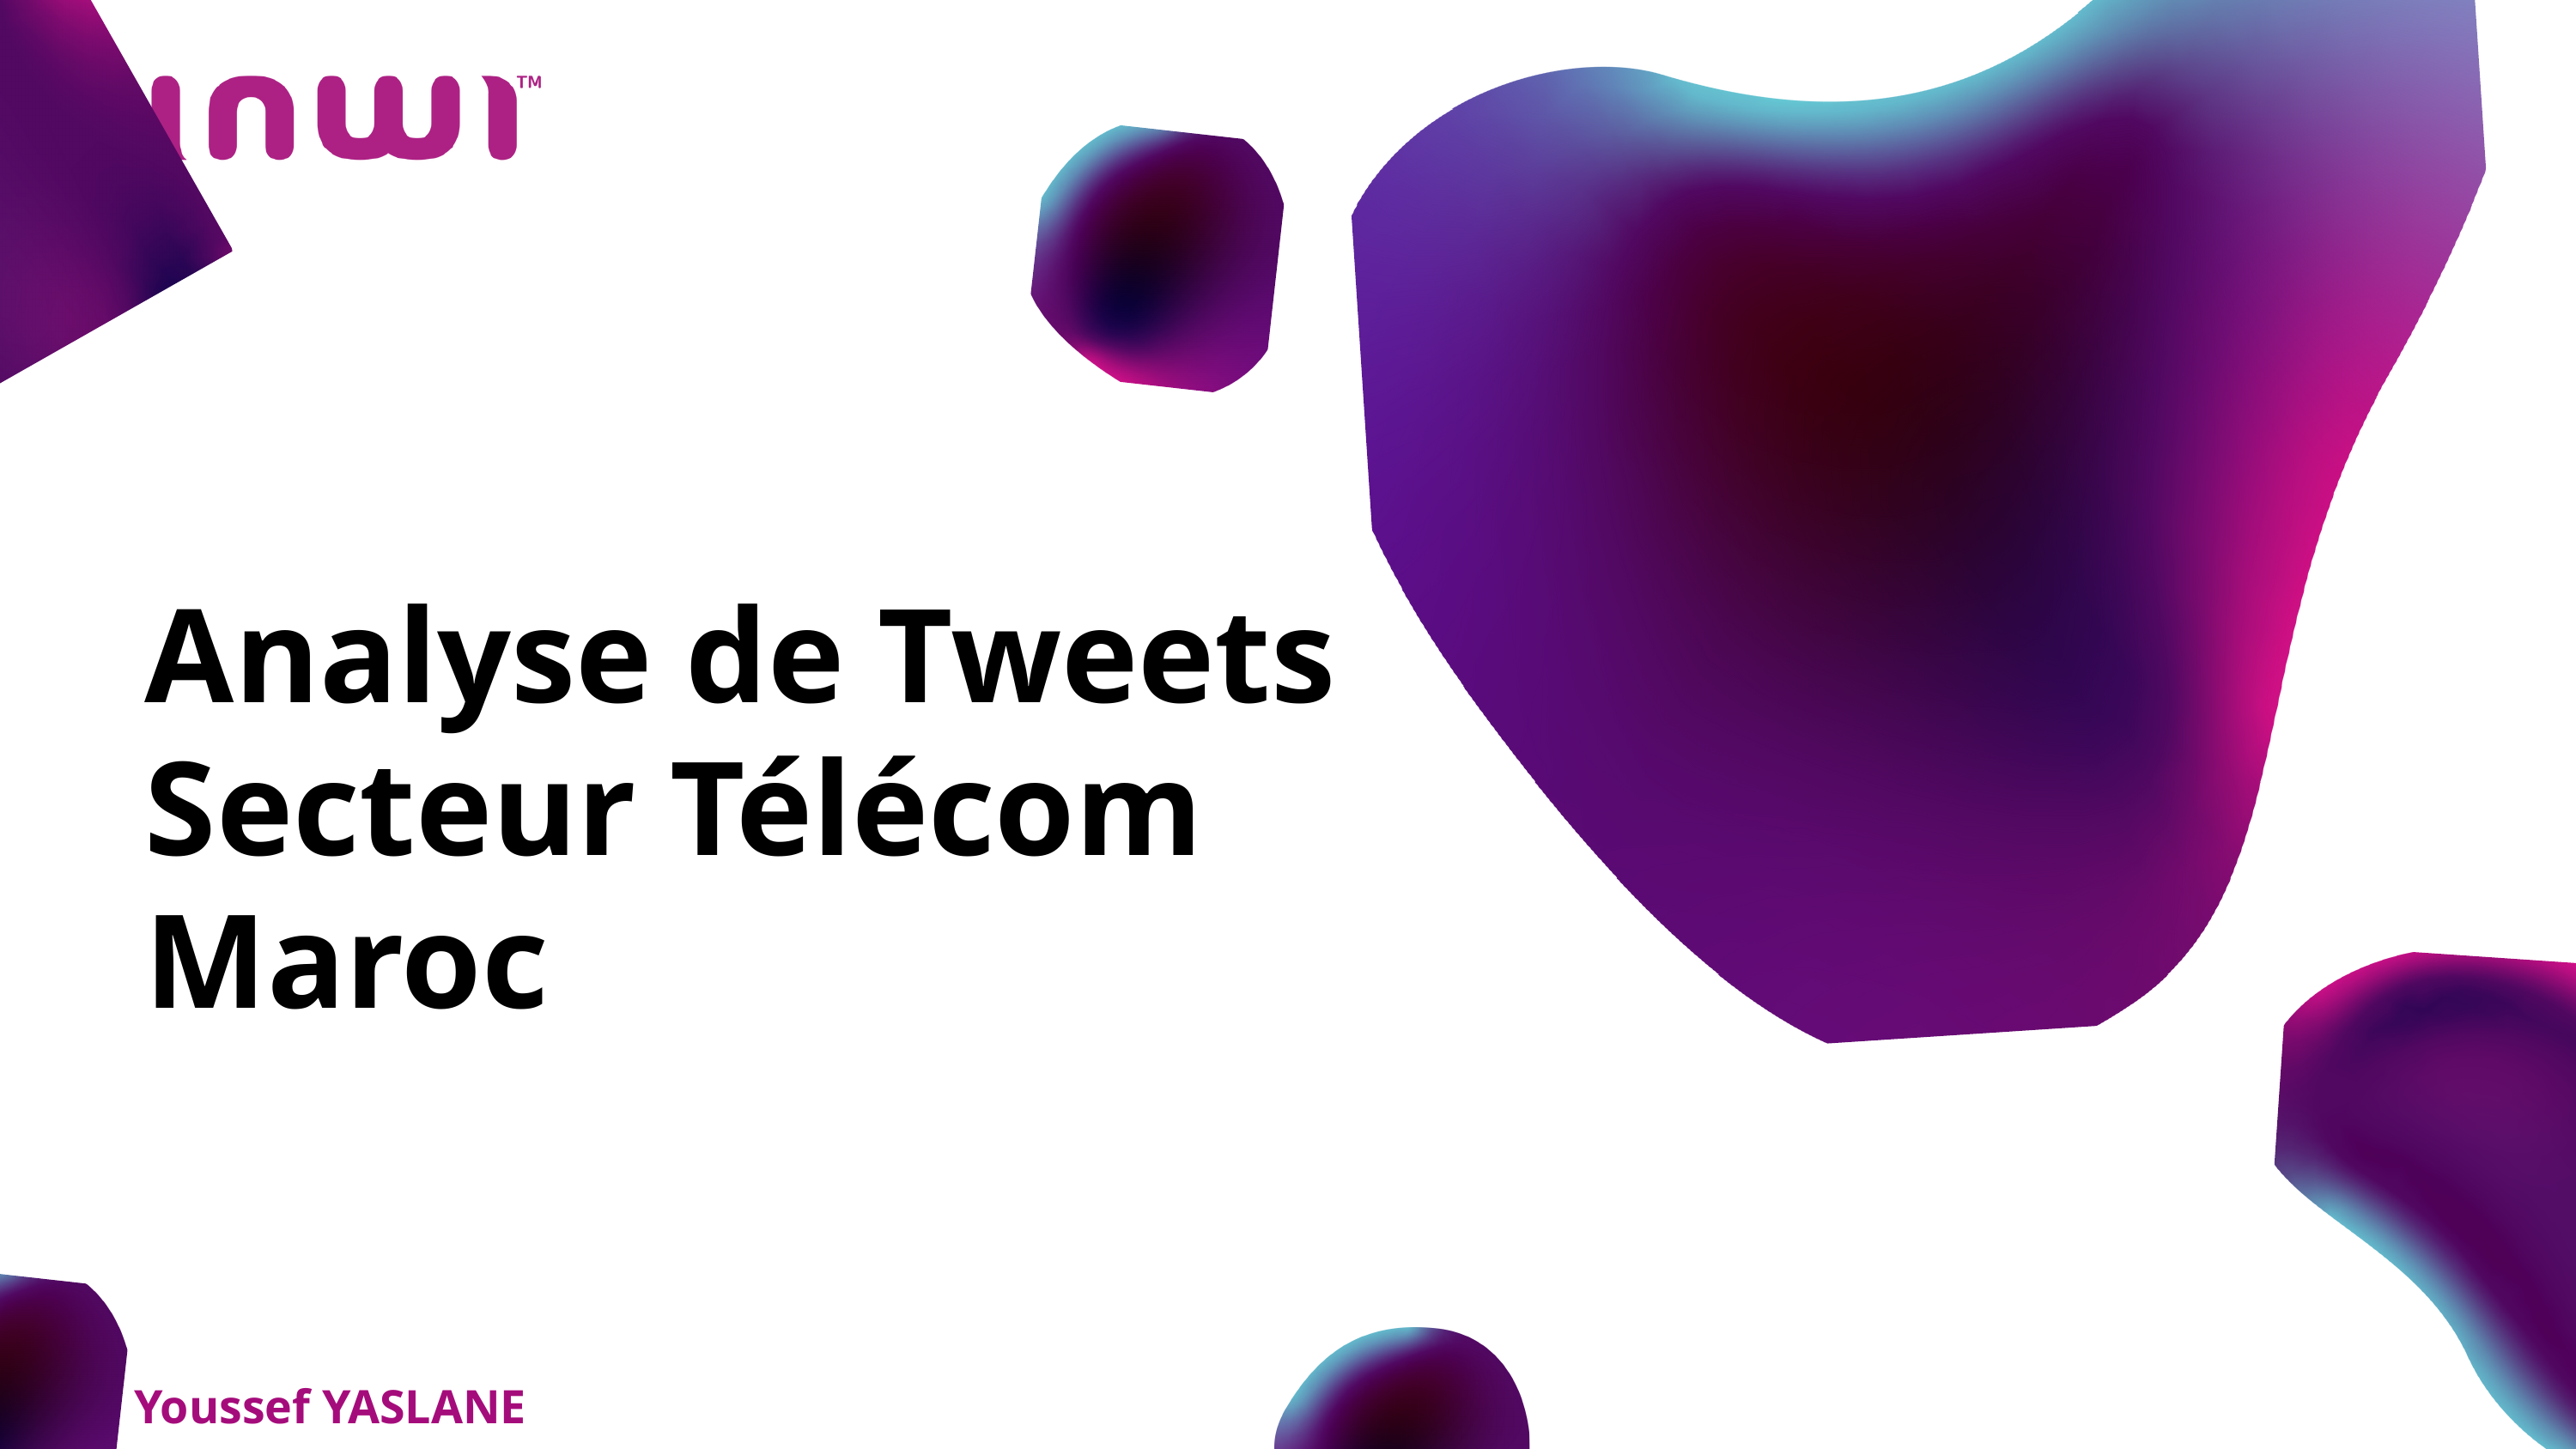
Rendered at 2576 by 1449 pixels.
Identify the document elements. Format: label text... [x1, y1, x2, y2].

text_box [1274, 1327, 1530, 1449]
text_box Youssef YASLANE [134, 1367, 925, 1433]
text_box [0, 1274, 135, 1449]
text_box [0, 0, 234, 384]
text_box [1022, 117, 1291, 398]
text_box [2255, 943, 2576, 1449]
text_box [144, 56, 547, 179]
text_box Analyse de Tweets Secteur Télécom Maroc [144, 575, 1405, 1034]
text_box [1337, 0, 2538, 1071]
